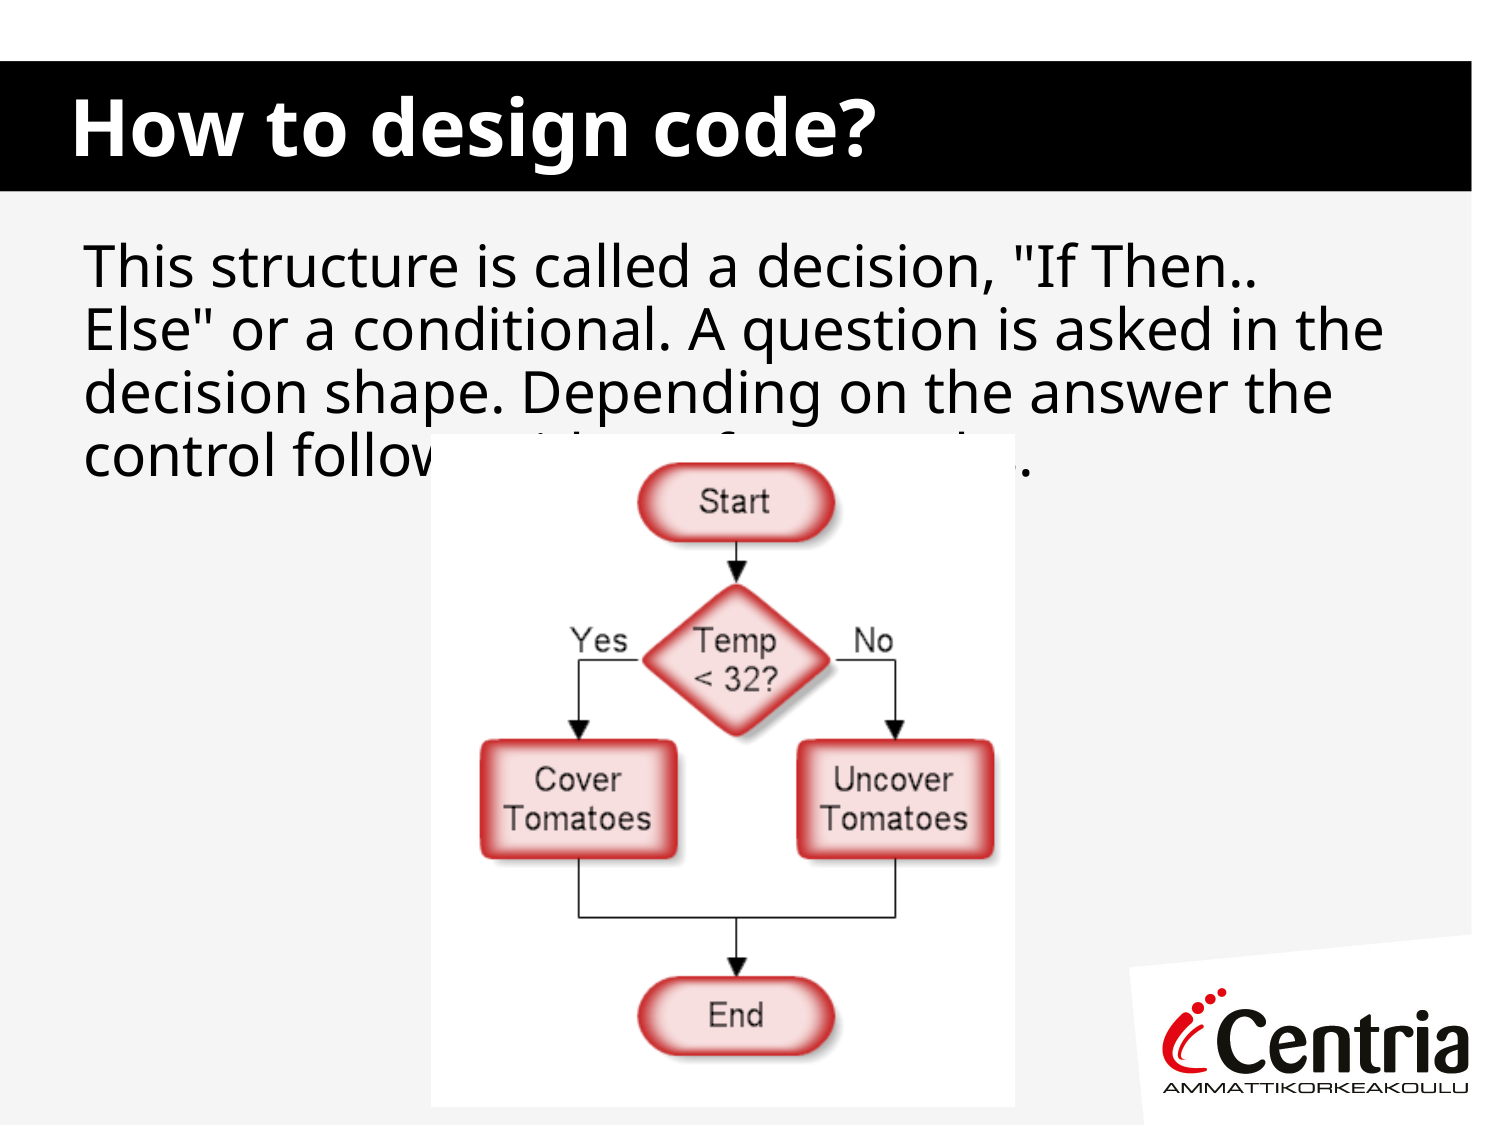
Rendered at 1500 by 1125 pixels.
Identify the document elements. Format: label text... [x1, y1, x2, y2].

list This structure is called a decision, "If Then.. Else" or a conditional. A question is asked in the decision shape. Depending on the answer the control follows either of two paths. [68, 229, 1410, 954]
title How to design code? [54, 75, 1410, 181]
picture [0, 0, 1500, 1125]
